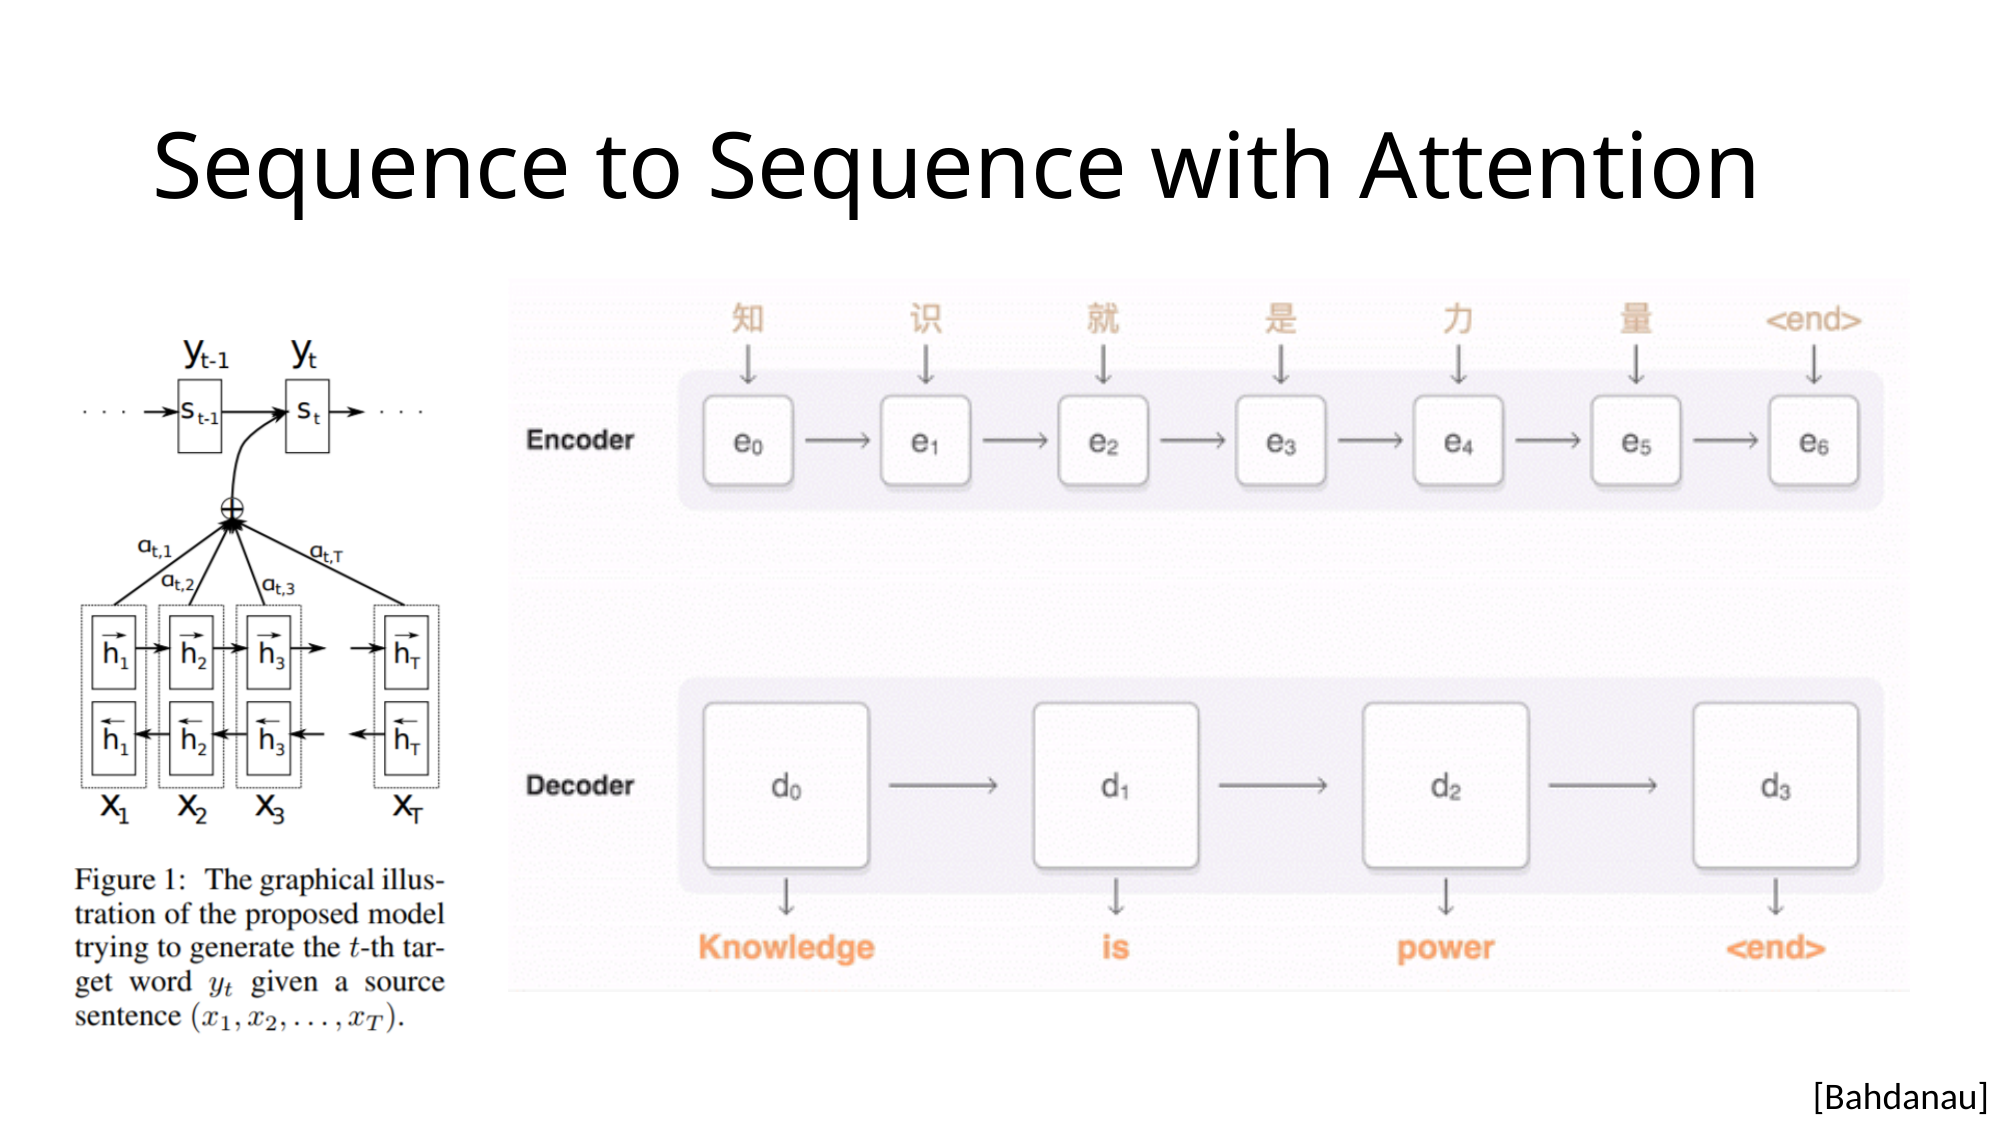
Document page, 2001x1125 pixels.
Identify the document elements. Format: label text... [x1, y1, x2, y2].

text_box [Bahdanau] [1798, 1064, 2000, 1125]
picture [508, 277, 1910, 992]
title Sequence to Sequence with Attention [137, 59, 1863, 278]
picture [63, 312, 462, 1057]
